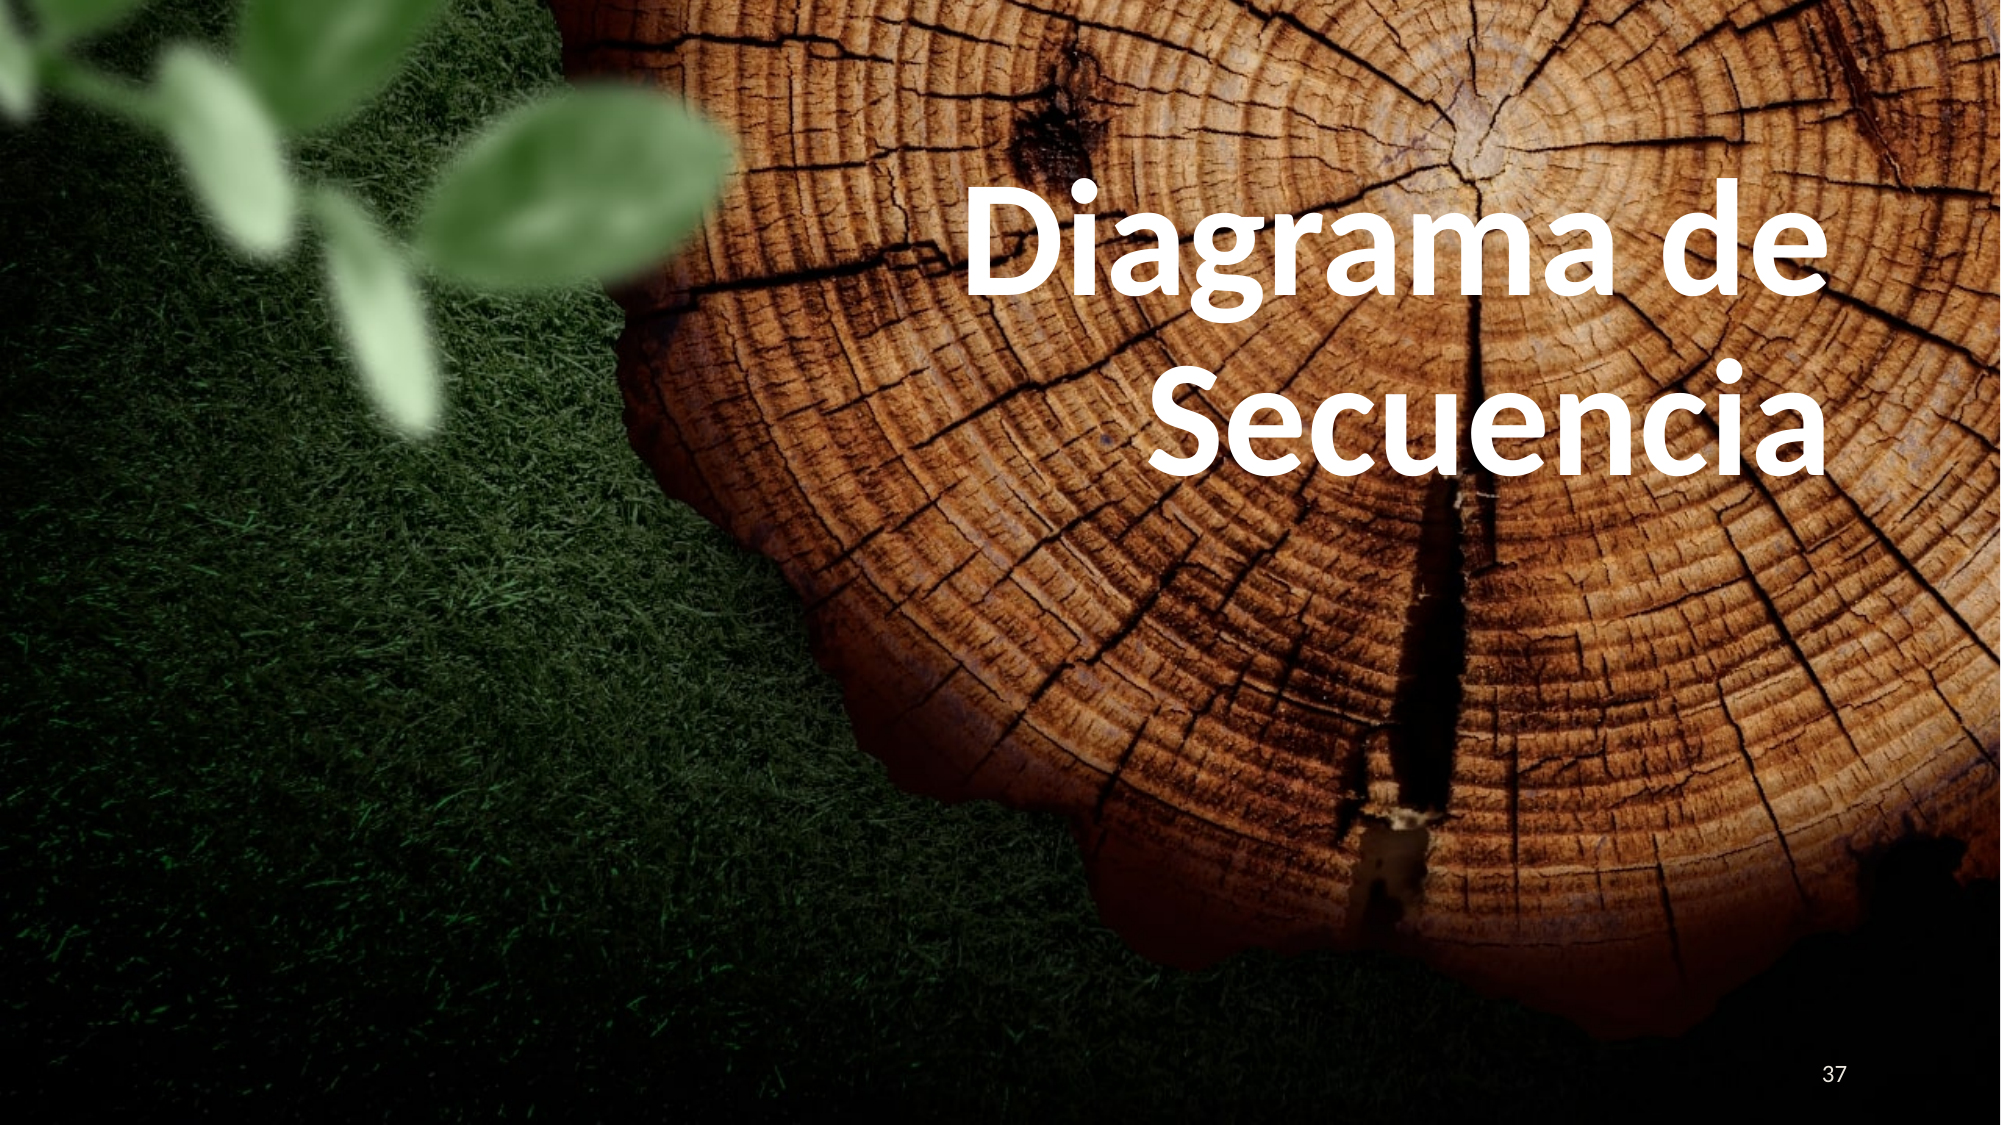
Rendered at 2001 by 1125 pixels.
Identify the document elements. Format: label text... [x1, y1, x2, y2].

picture [0, 0, 2001, 1125]
title Diagrama de Secuencia [798, 95, 1849, 519]
slide_number 37 [1650, 1042, 1863, 1103]
